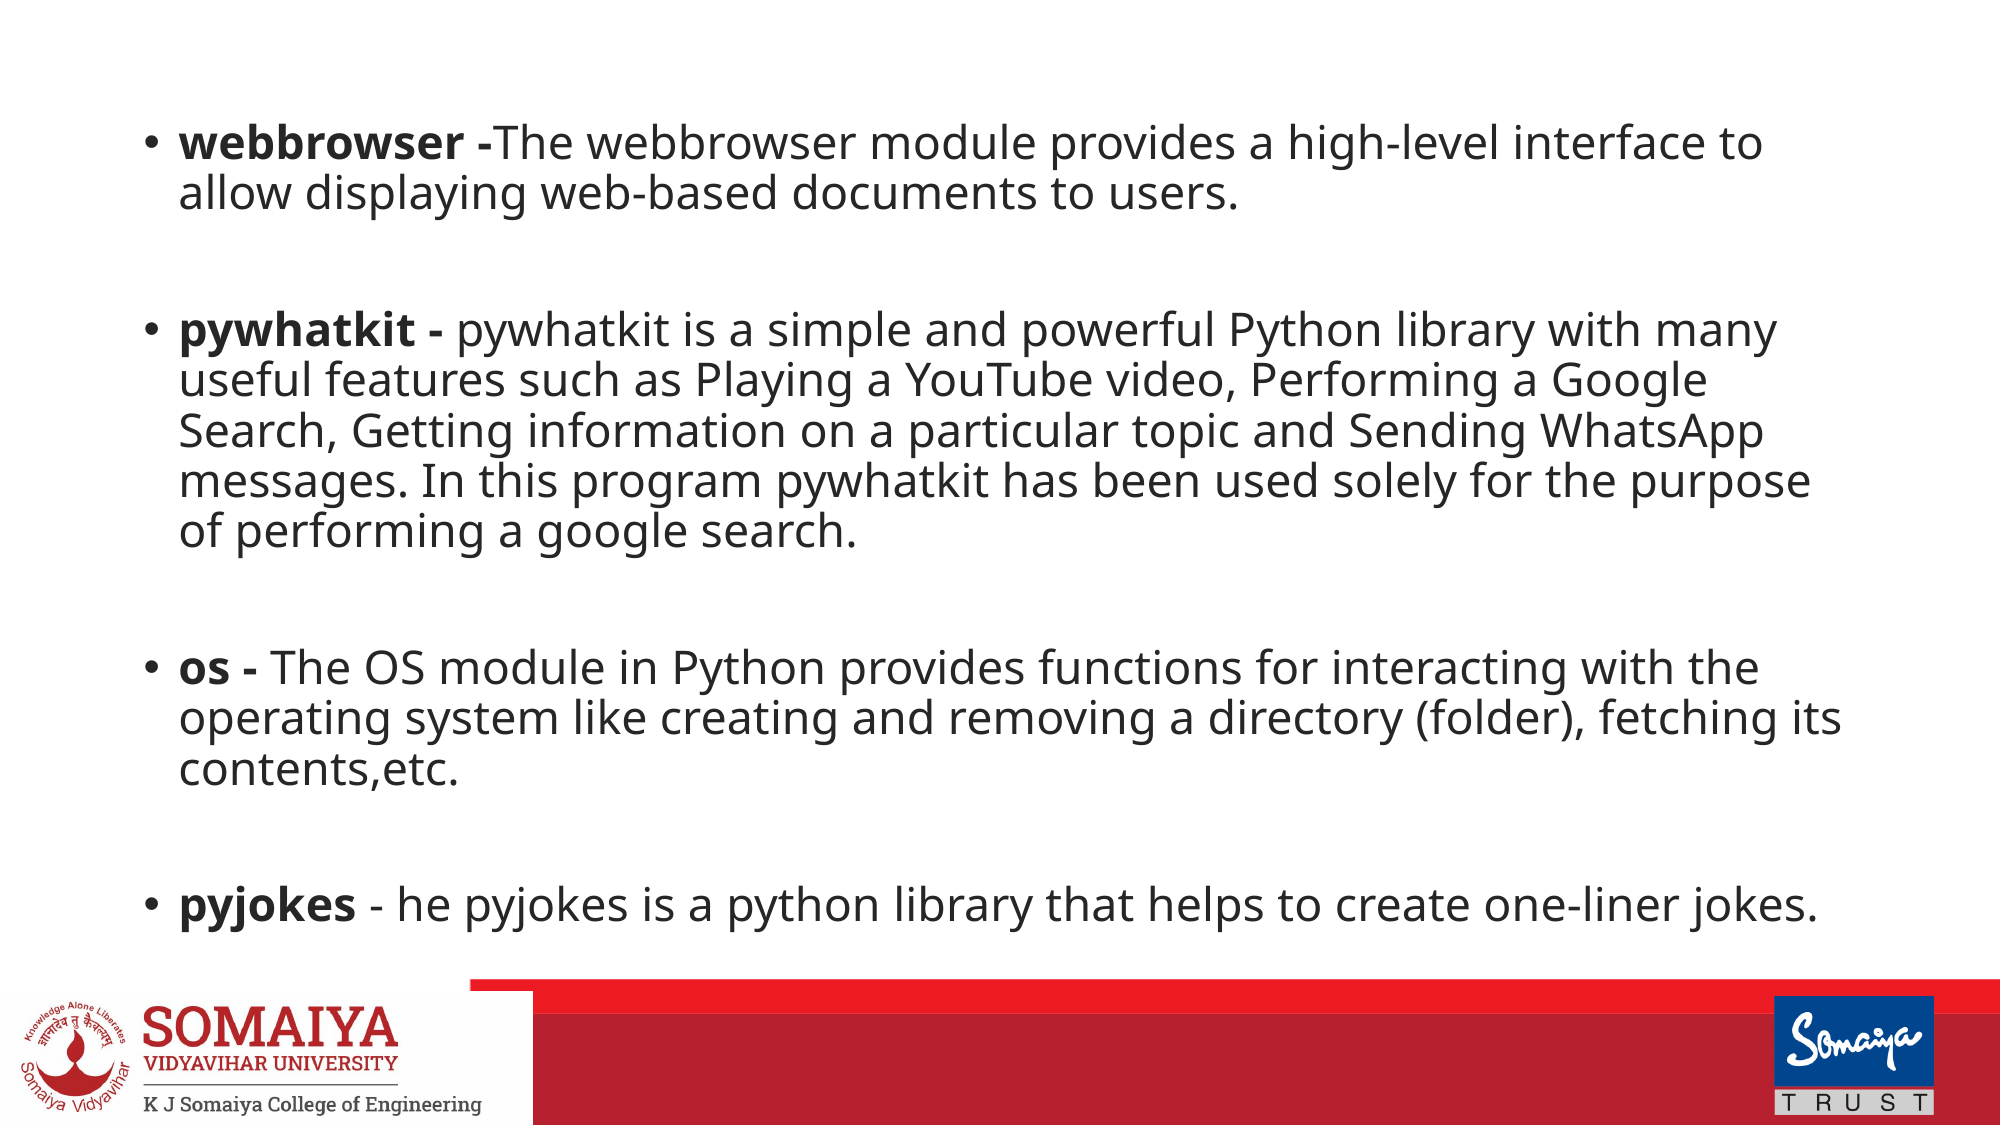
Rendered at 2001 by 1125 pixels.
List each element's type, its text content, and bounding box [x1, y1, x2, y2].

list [1774, 996, 1934, 1115]
picture [0, 67, 2000, 1125]
text_box webbrowser -The webbrowser module provides a high-level interface to allow displaying web-based documents to users. pywhatkit - pywhatkit is a simple and powerful Python library with many useful features such as Playing a YouTube video, Performing a Google Search, Getting information on a particular topic and Sending WhatsApp messages. In this program pywhatkit has been used solely for the purpose of performing a google search. os - The OS module in Python provides functions for interacting with the operating system like creating and removing a directory (folder), fetching its contents,etc. pyjokes - he pyjokes is a python library that helps to create one-liner jokes. [128, 111, 938, 958]
text_box webbrowser -The webbrowser module provides a high-level interface to allow displaying web-based documents to users. pywhatkit - pywhatkit is a simple and powerful Python library with many useful features such as Playing a YouTube video, Performing a Google Search, Getting information on a particular topic and Sending WhatsApp messages. In this program pywhatkit has been used solely for the purpose of performing a google search. os - The OS module in Python provides functions for interacting with the operating system like creating and removing a directory (folder), fetching its contents,etc. pyjokes - he pyjokes is a python library that helps to create one-liner jokes. [1054, 111, 1864, 958]
